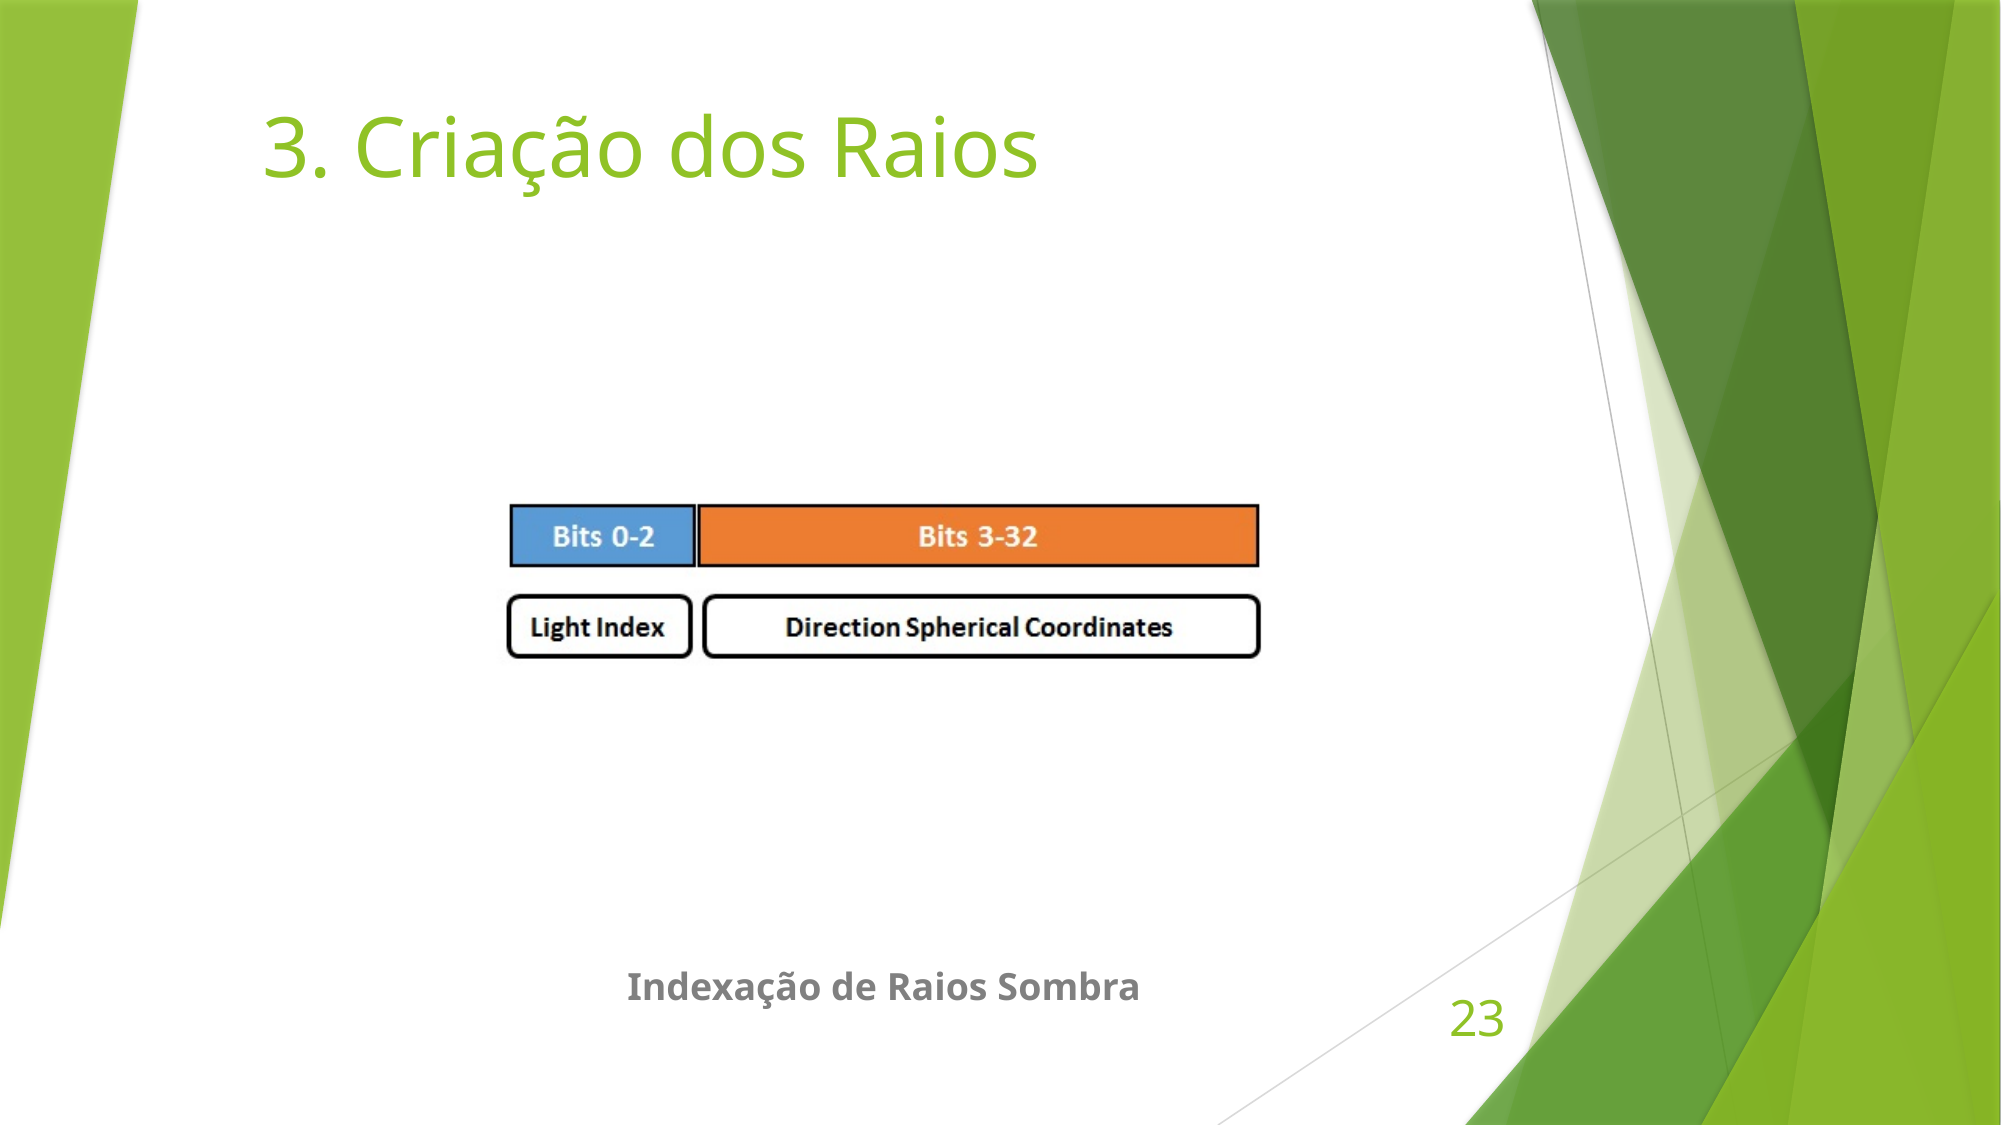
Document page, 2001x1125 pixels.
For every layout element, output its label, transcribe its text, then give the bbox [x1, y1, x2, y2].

subtitle Indexação de Raios Sombra [247, 955, 1522, 1087]
picture [485, 476, 1284, 681]
title 3. Criação dos Raios [247, 2, 1522, 202]
